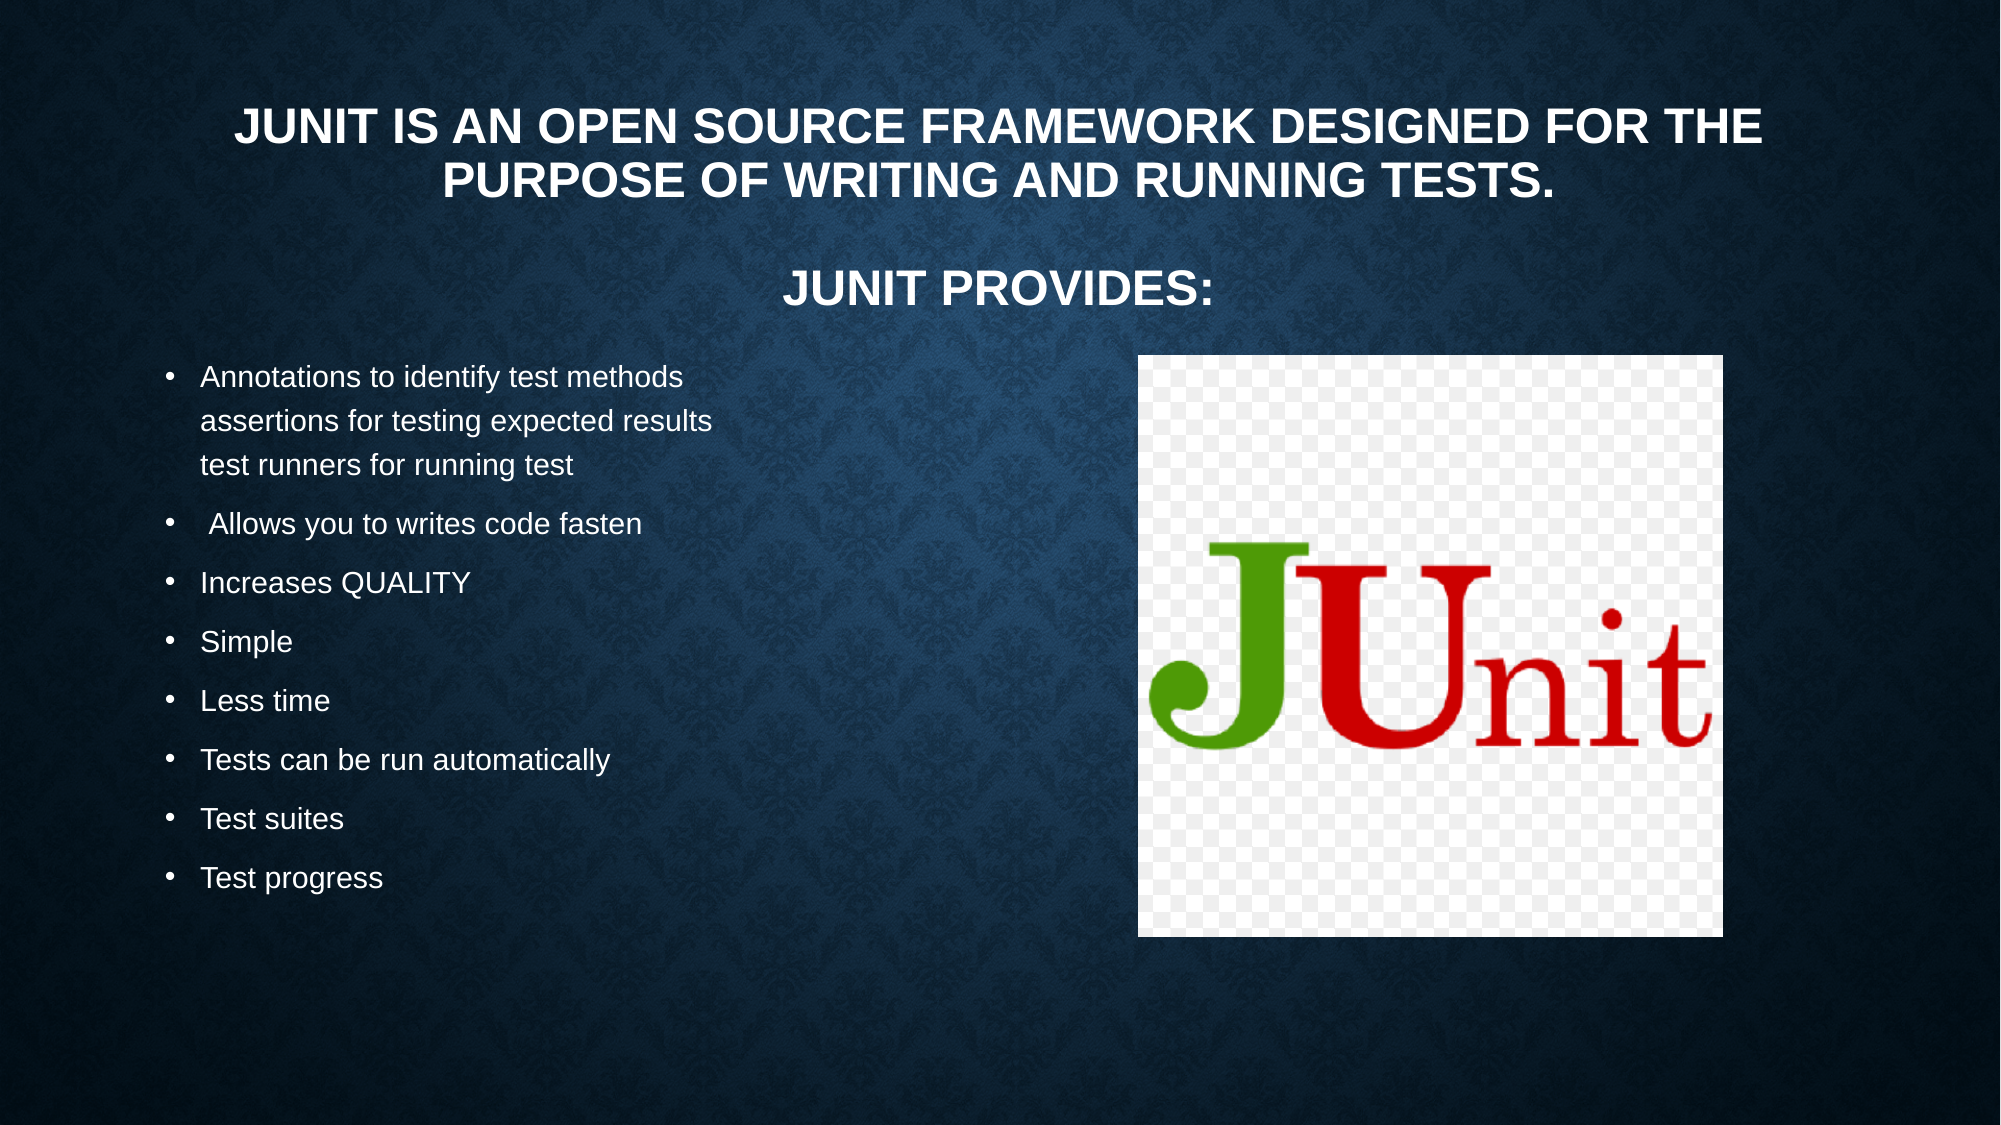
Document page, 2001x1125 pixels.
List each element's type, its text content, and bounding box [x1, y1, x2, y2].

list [1138, 355, 1723, 938]
title JUnit is an open source framework designed for the purpose of writing and running tests. Junit Provides: [149, 99, 1849, 318]
list Annotations to identify test methods assertions for testing expected results test runners for running test Allows you to writes code fasten Increases QUALITY Simple Less time Tests can be run automatically Test suites Test progress [149, 342, 988, 950]
